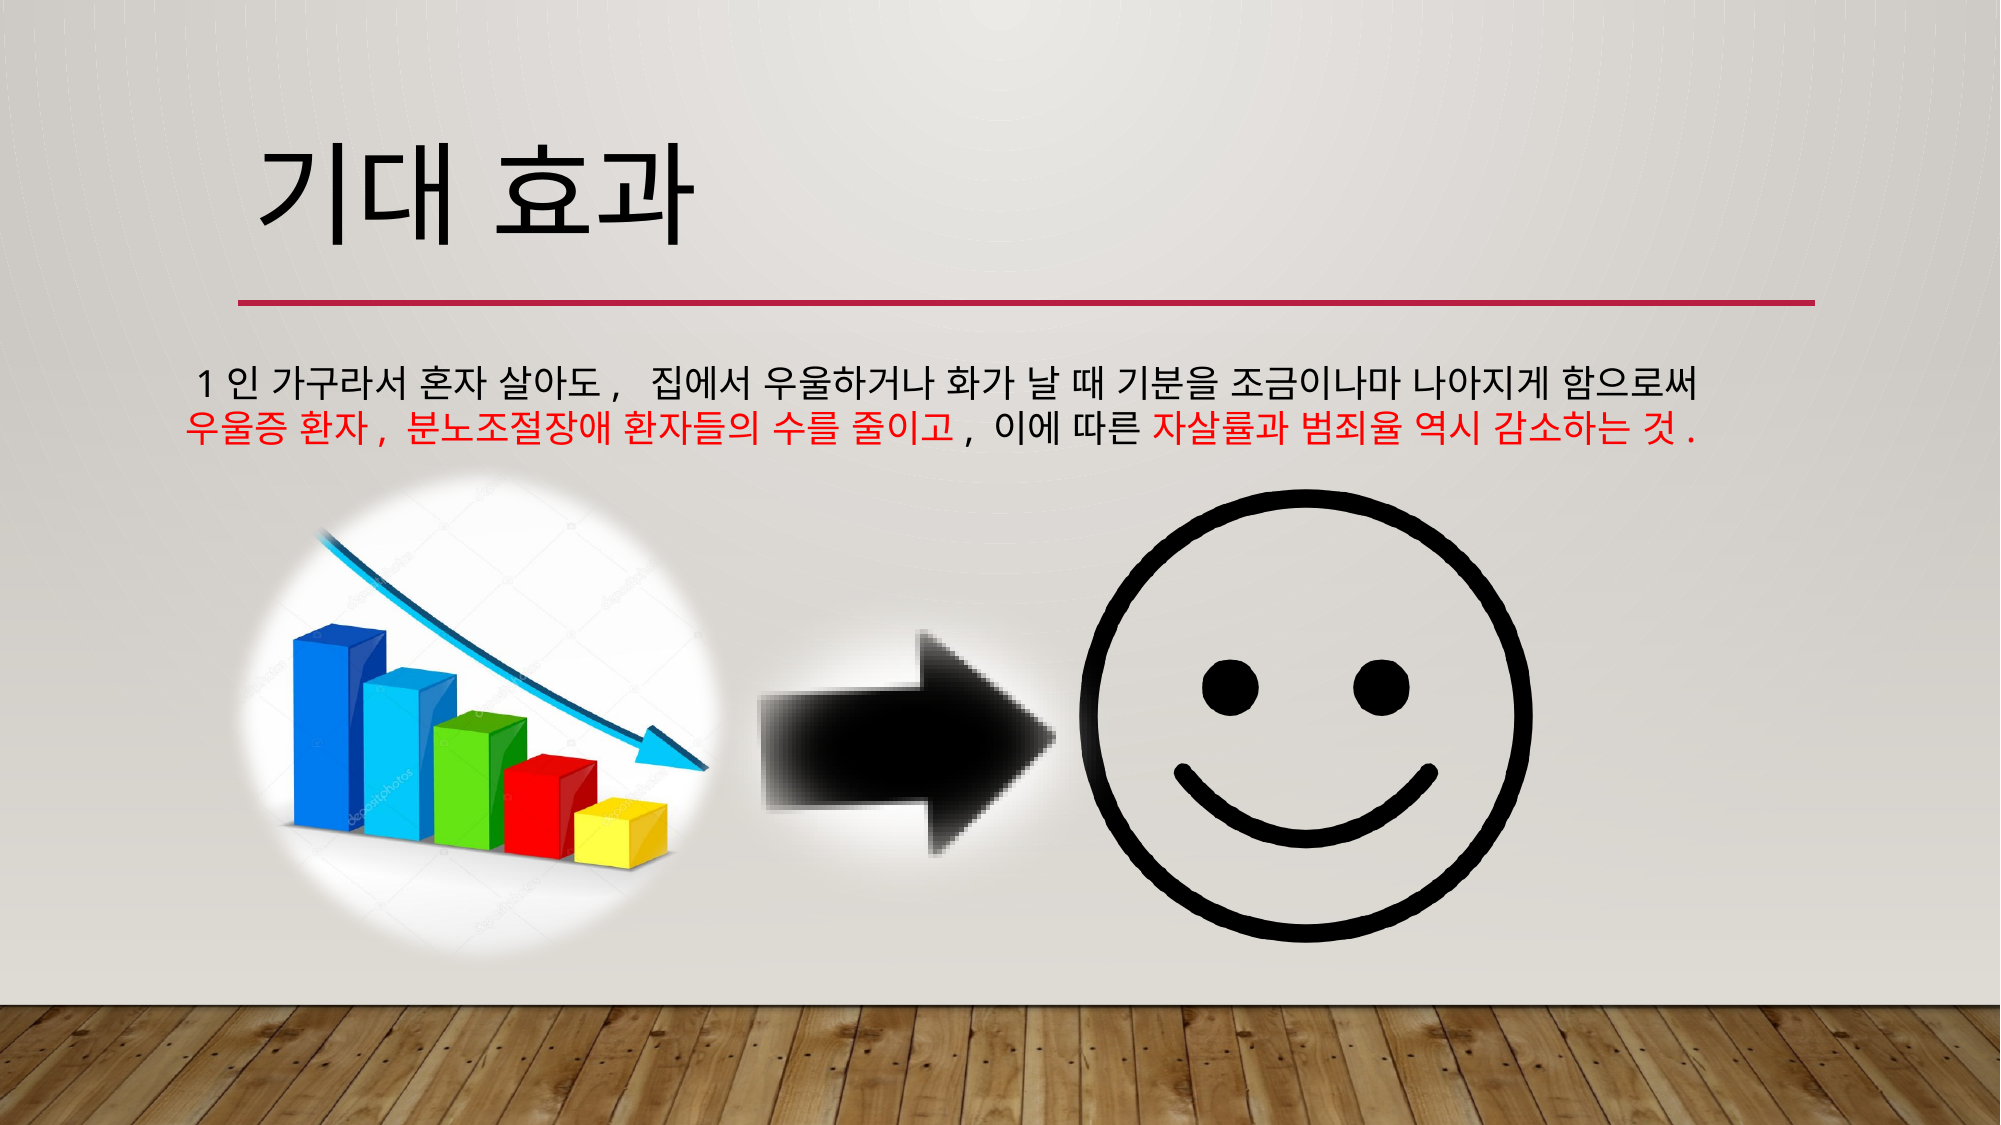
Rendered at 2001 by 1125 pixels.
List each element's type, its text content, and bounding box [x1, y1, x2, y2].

picture [222, 458, 1542, 974]
title 기대 효과 [238, 131, 1814, 305]
text_box 1인 가구라서 혼자 살아도, 집에서 우울하거나 화가 날 때 기분을 조금이나마 나아지게 함으로써 우울증 환자, 분노조절장애 환자들의 수를 줄이고, 이에 따른 자살률과 범죄율 역시 감소하는 것. [171, 352, 1874, 458]
picture [0, 1005, 2000, 1125]
